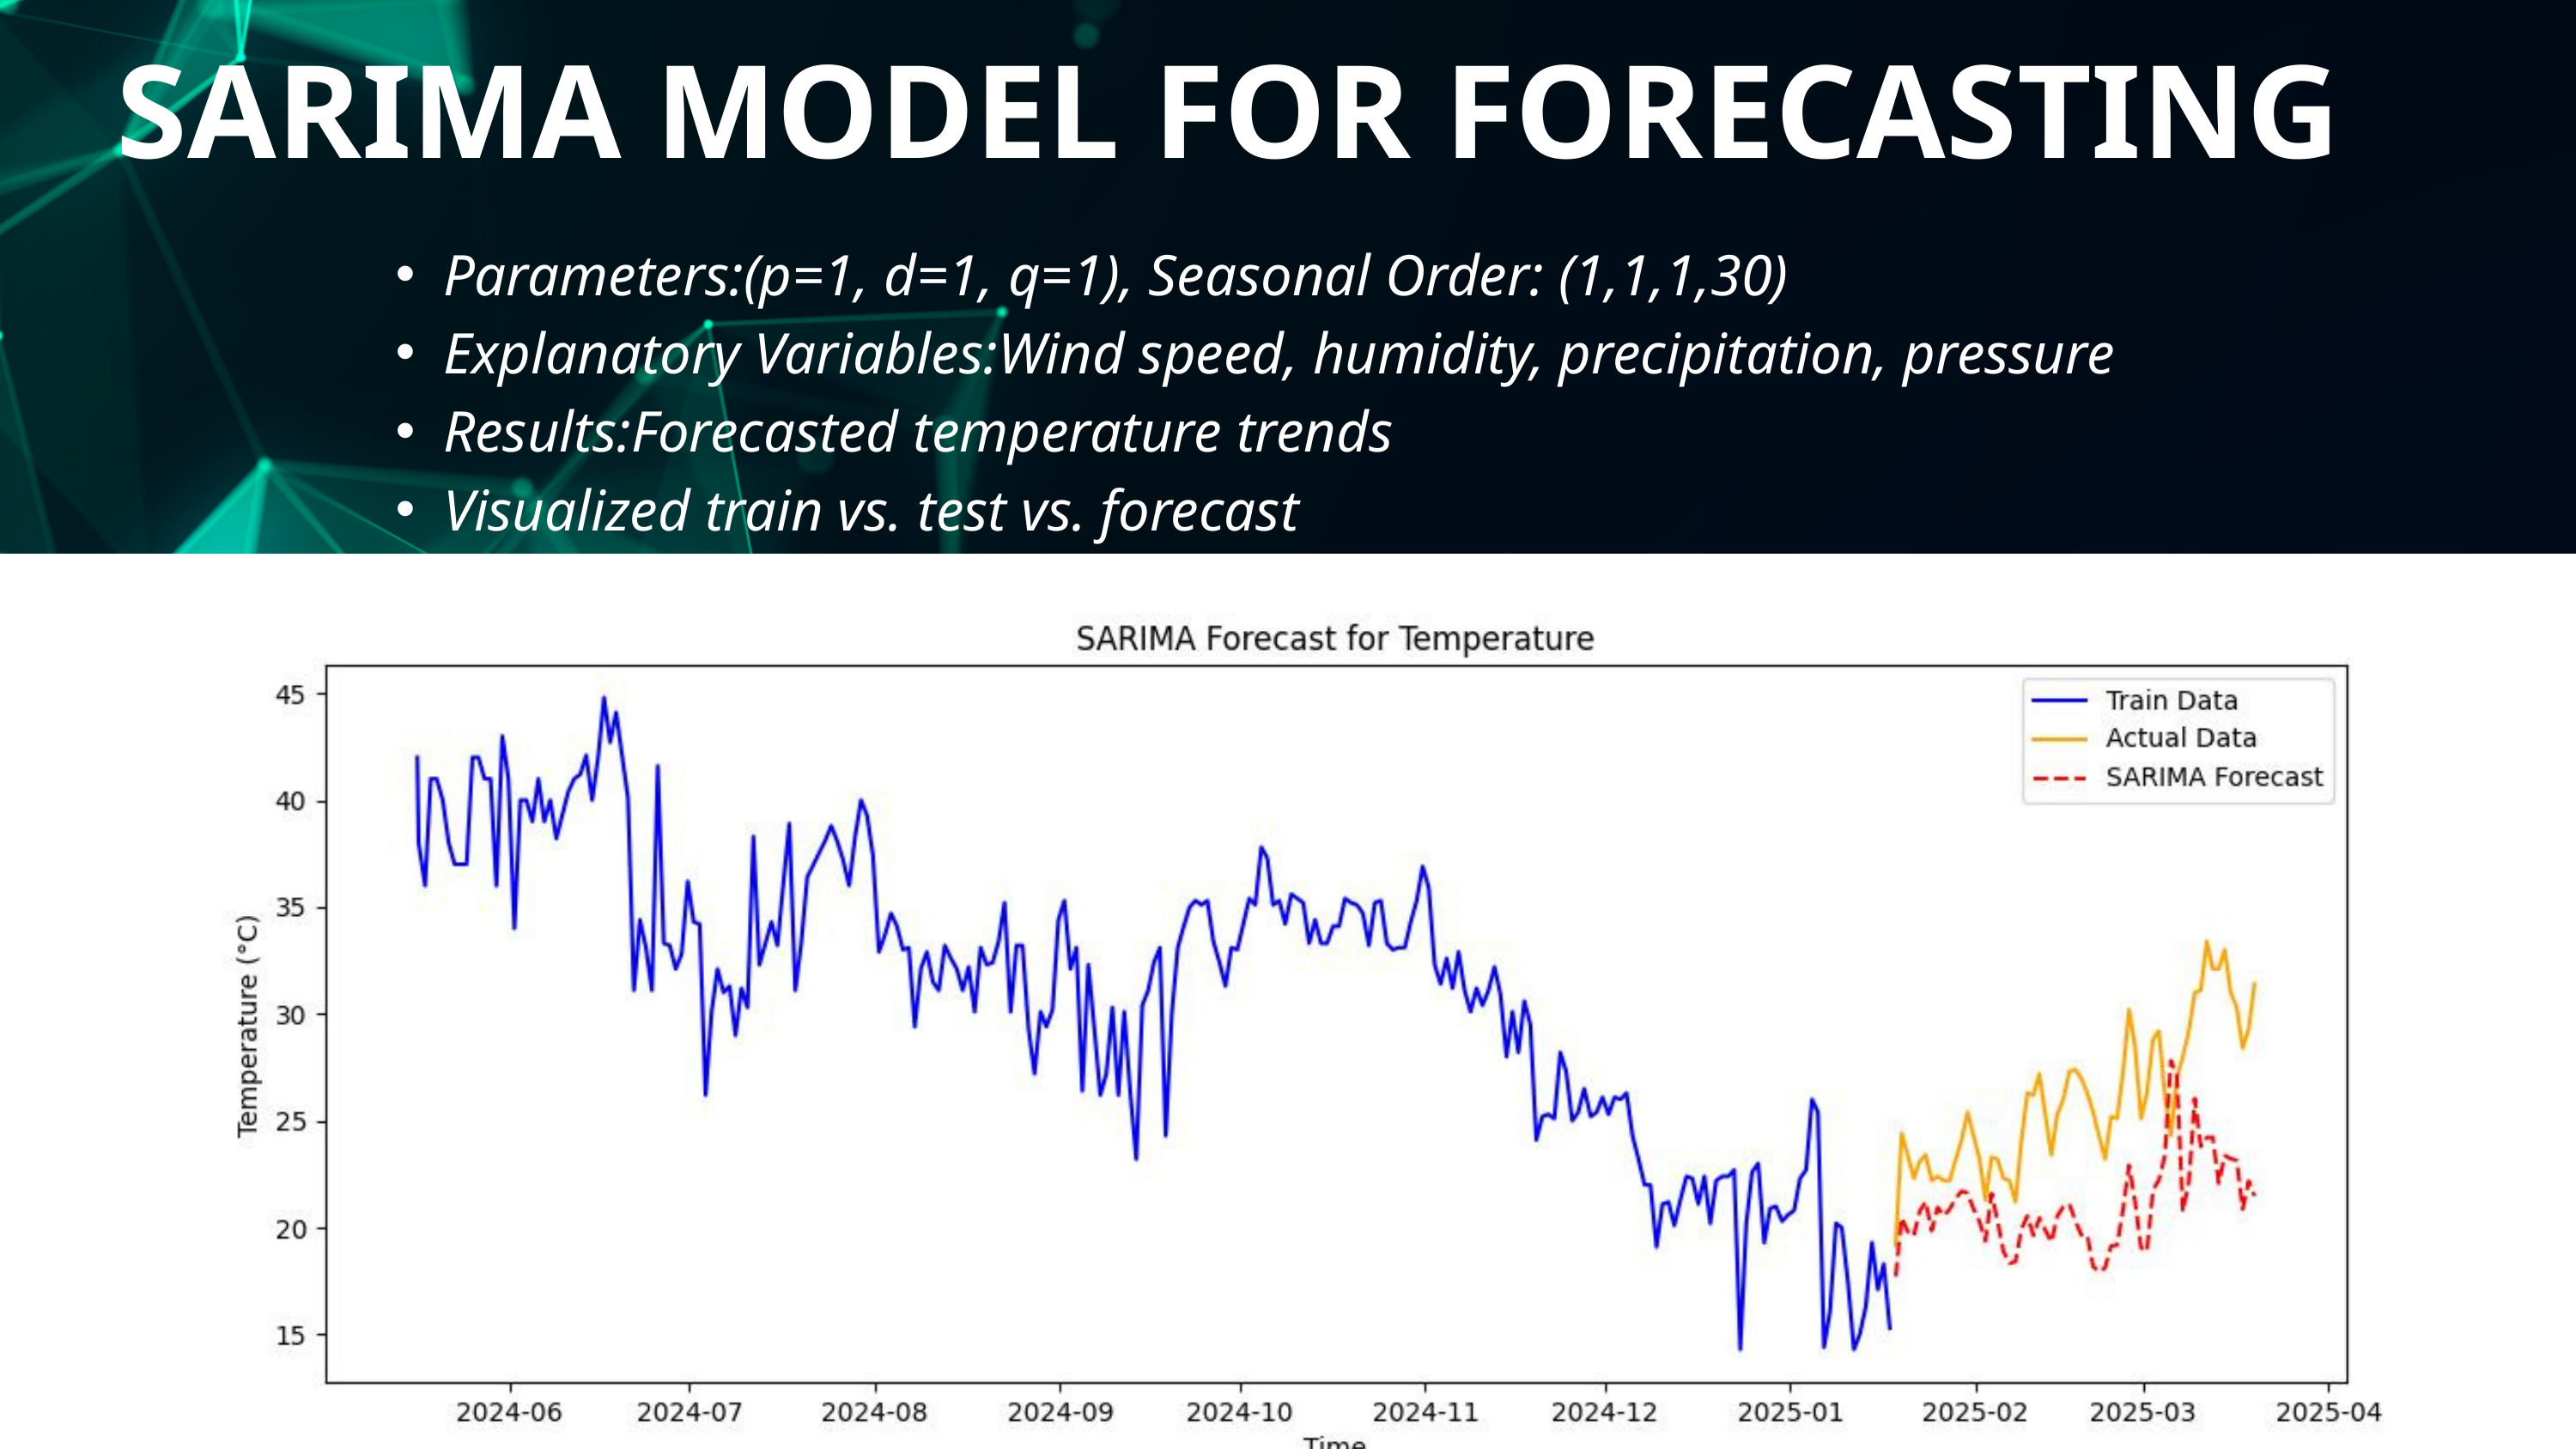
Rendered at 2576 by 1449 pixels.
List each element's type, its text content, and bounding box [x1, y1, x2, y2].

text_box [0, 0, 2576, 554]
text_box [0, 554, 2576, 1449]
text_box SARIMA MODEL FOR FORECASTING [0, 38, 2340, 185]
text_box Parameters:(p=1, d=1, q=1), Seasonal Order: (1,1,1,30) Explanatory Variables:Wind speed, humidity, precipitation, pressure Results:Forecasted temperature trends Visualized train vs. test vs. forecast [348, 227, 2530, 621]
